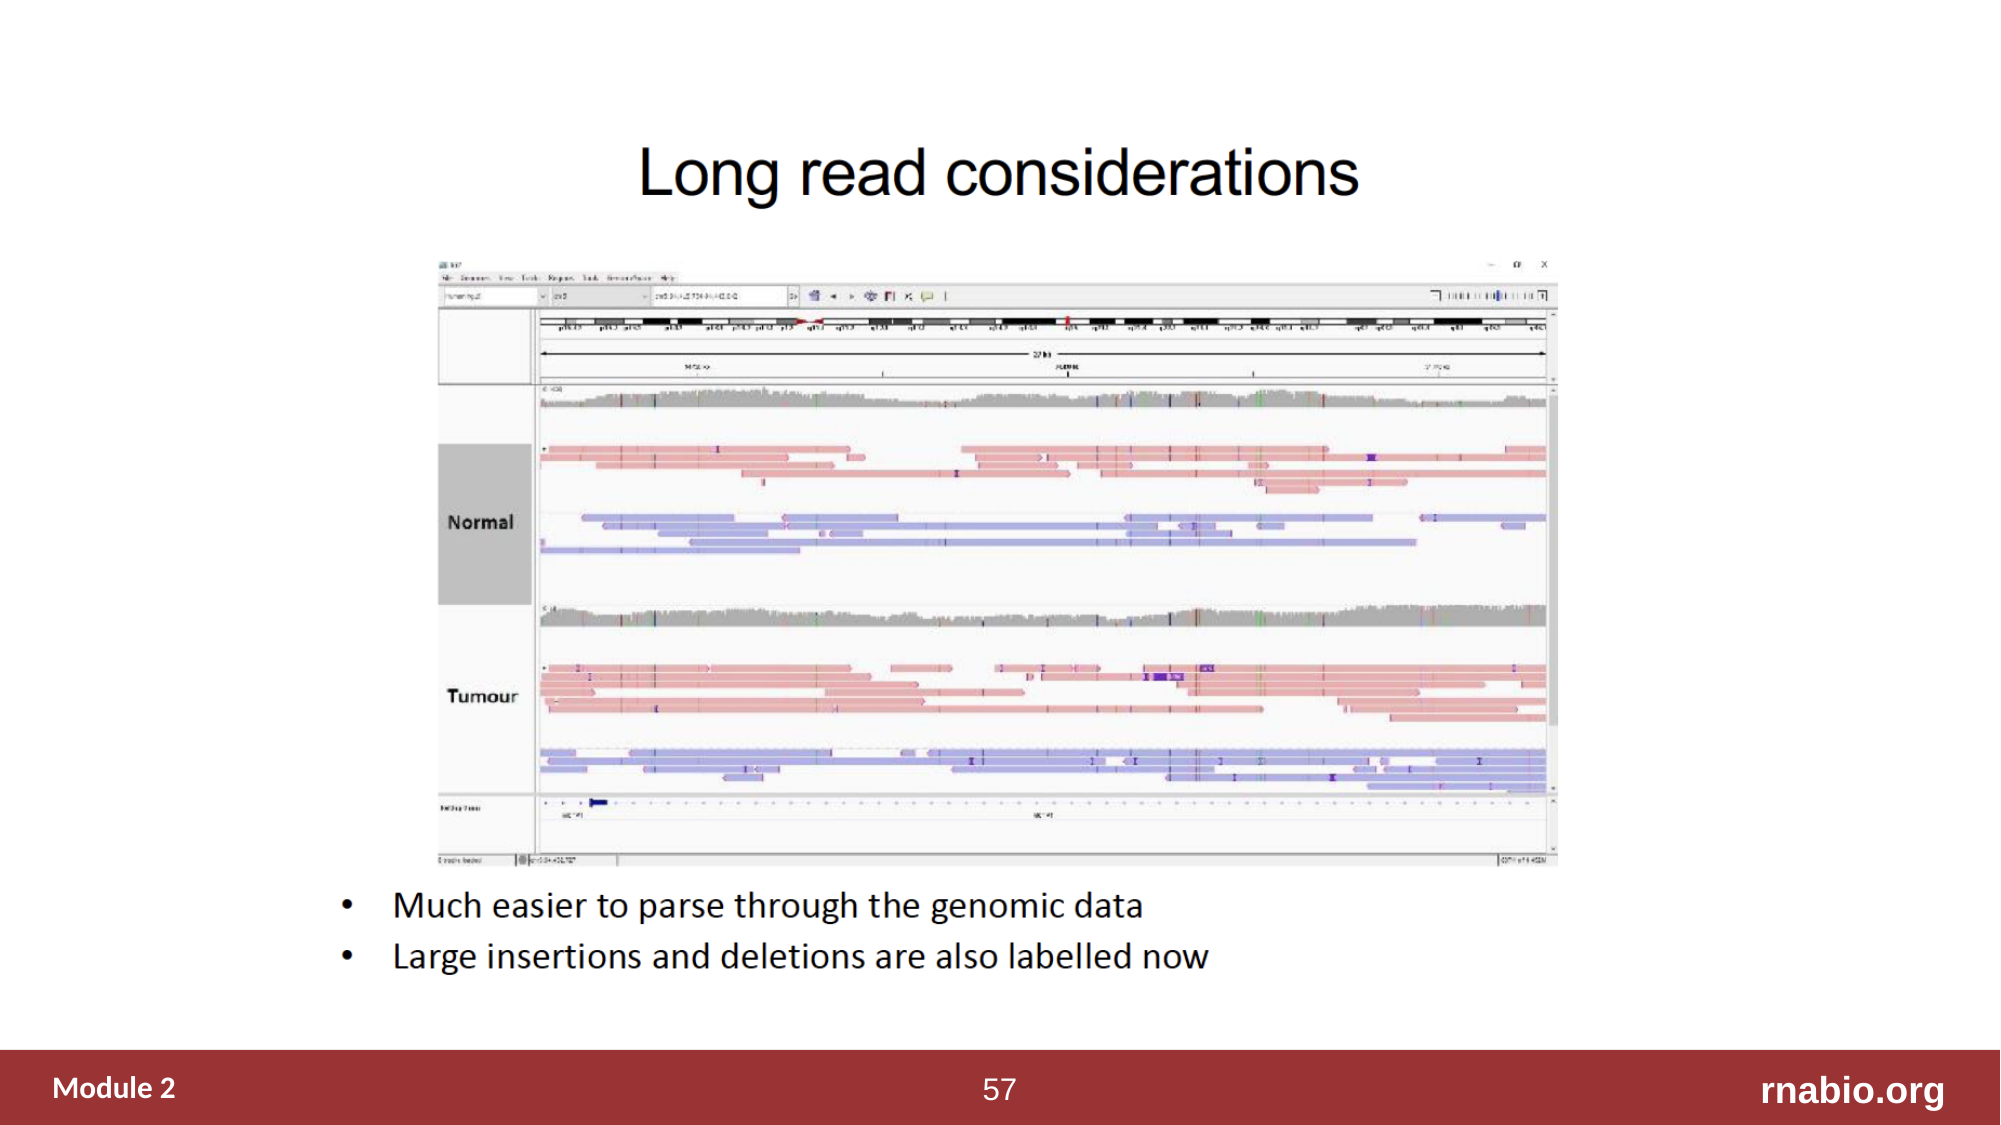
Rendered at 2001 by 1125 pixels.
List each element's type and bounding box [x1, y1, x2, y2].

list [323, 89, 1677, 1003]
